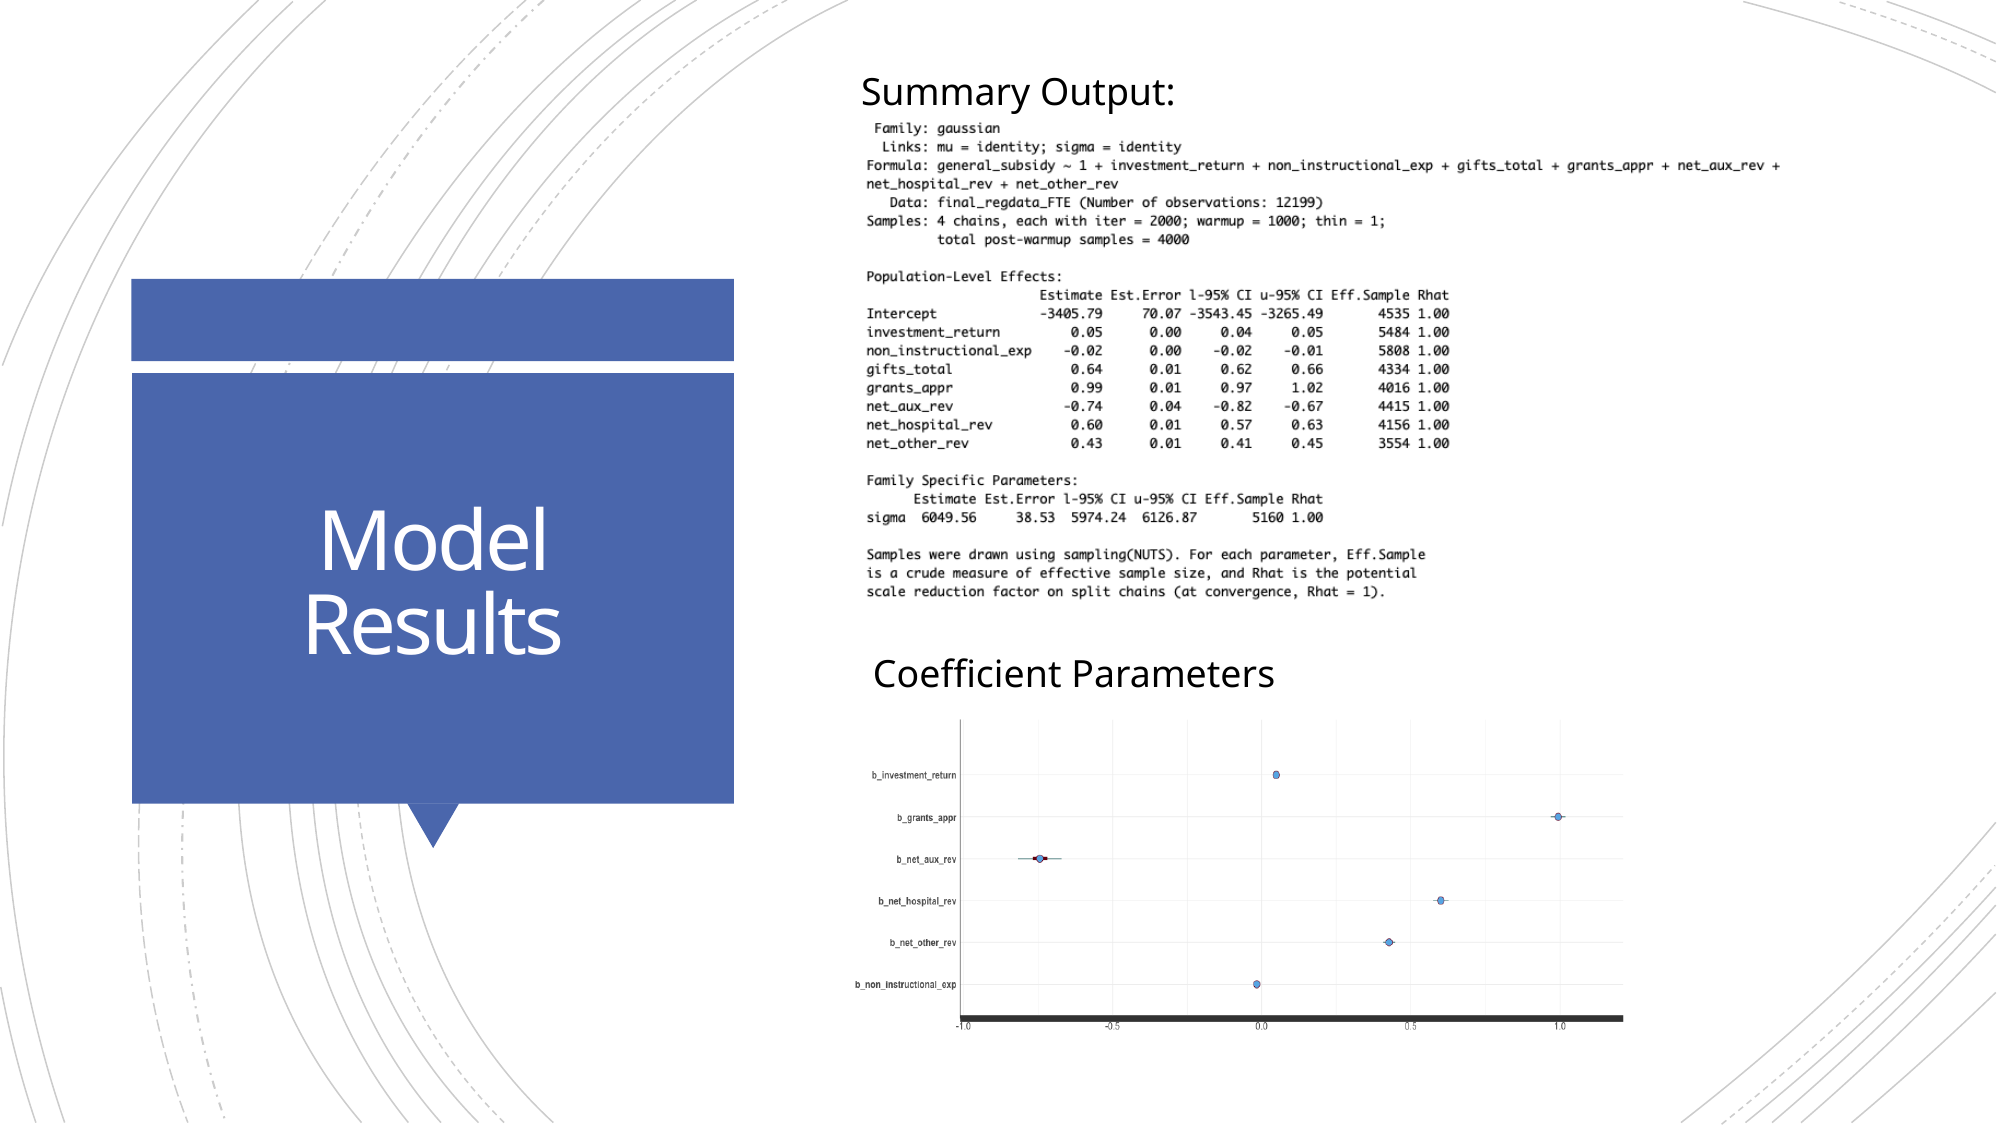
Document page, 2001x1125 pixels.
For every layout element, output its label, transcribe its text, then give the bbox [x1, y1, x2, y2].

picture [851, 702, 1689, 1055]
text_box Summary Output: [846, 60, 1191, 121]
picture [859, 121, 1782, 605]
title Model Results [145, 385, 721, 789]
text_box Coefficient Parameters [858, 642, 1291, 702]
